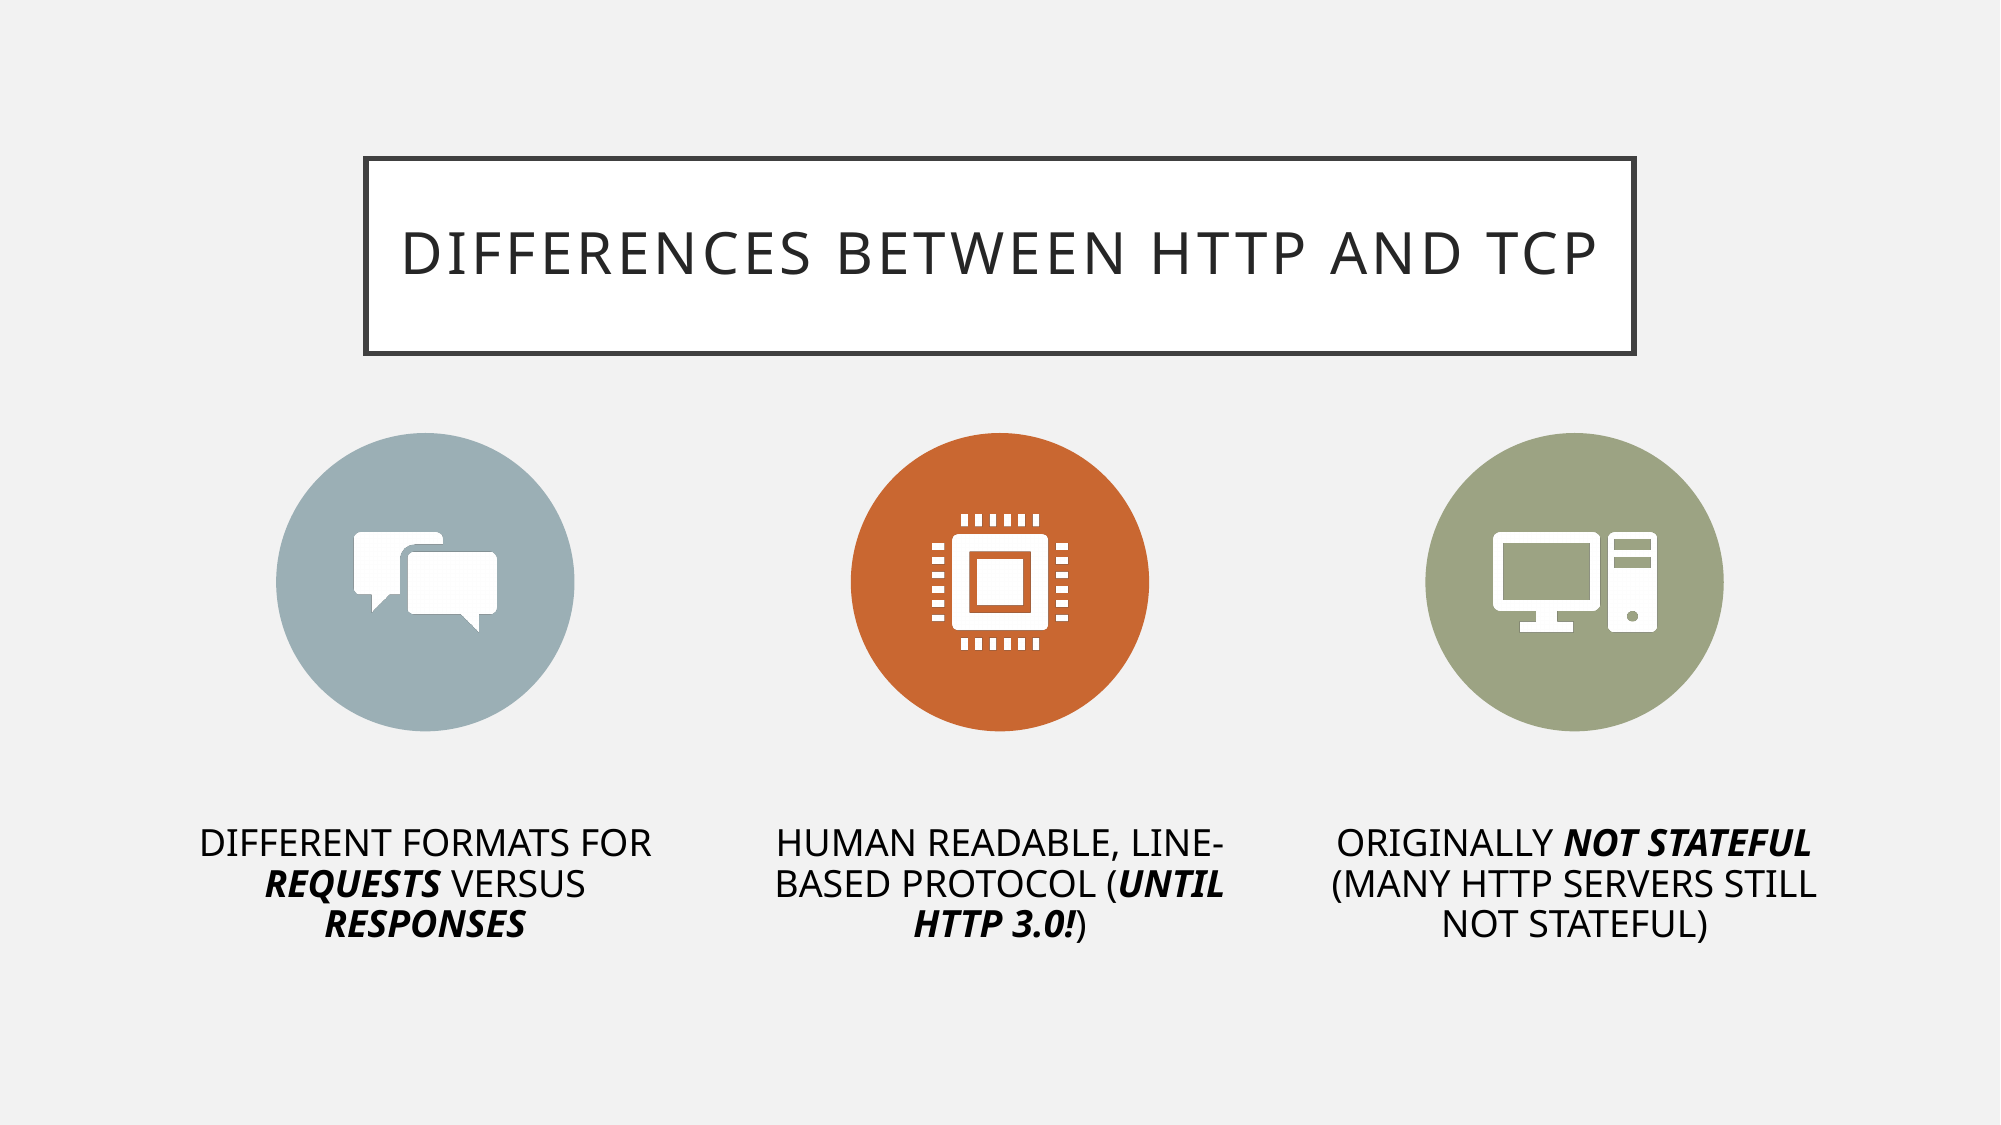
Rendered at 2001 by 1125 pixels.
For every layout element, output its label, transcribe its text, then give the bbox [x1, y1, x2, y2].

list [158, 432, 1842, 943]
title Differences between HTTP and TCP [363, 156, 1637, 356]
